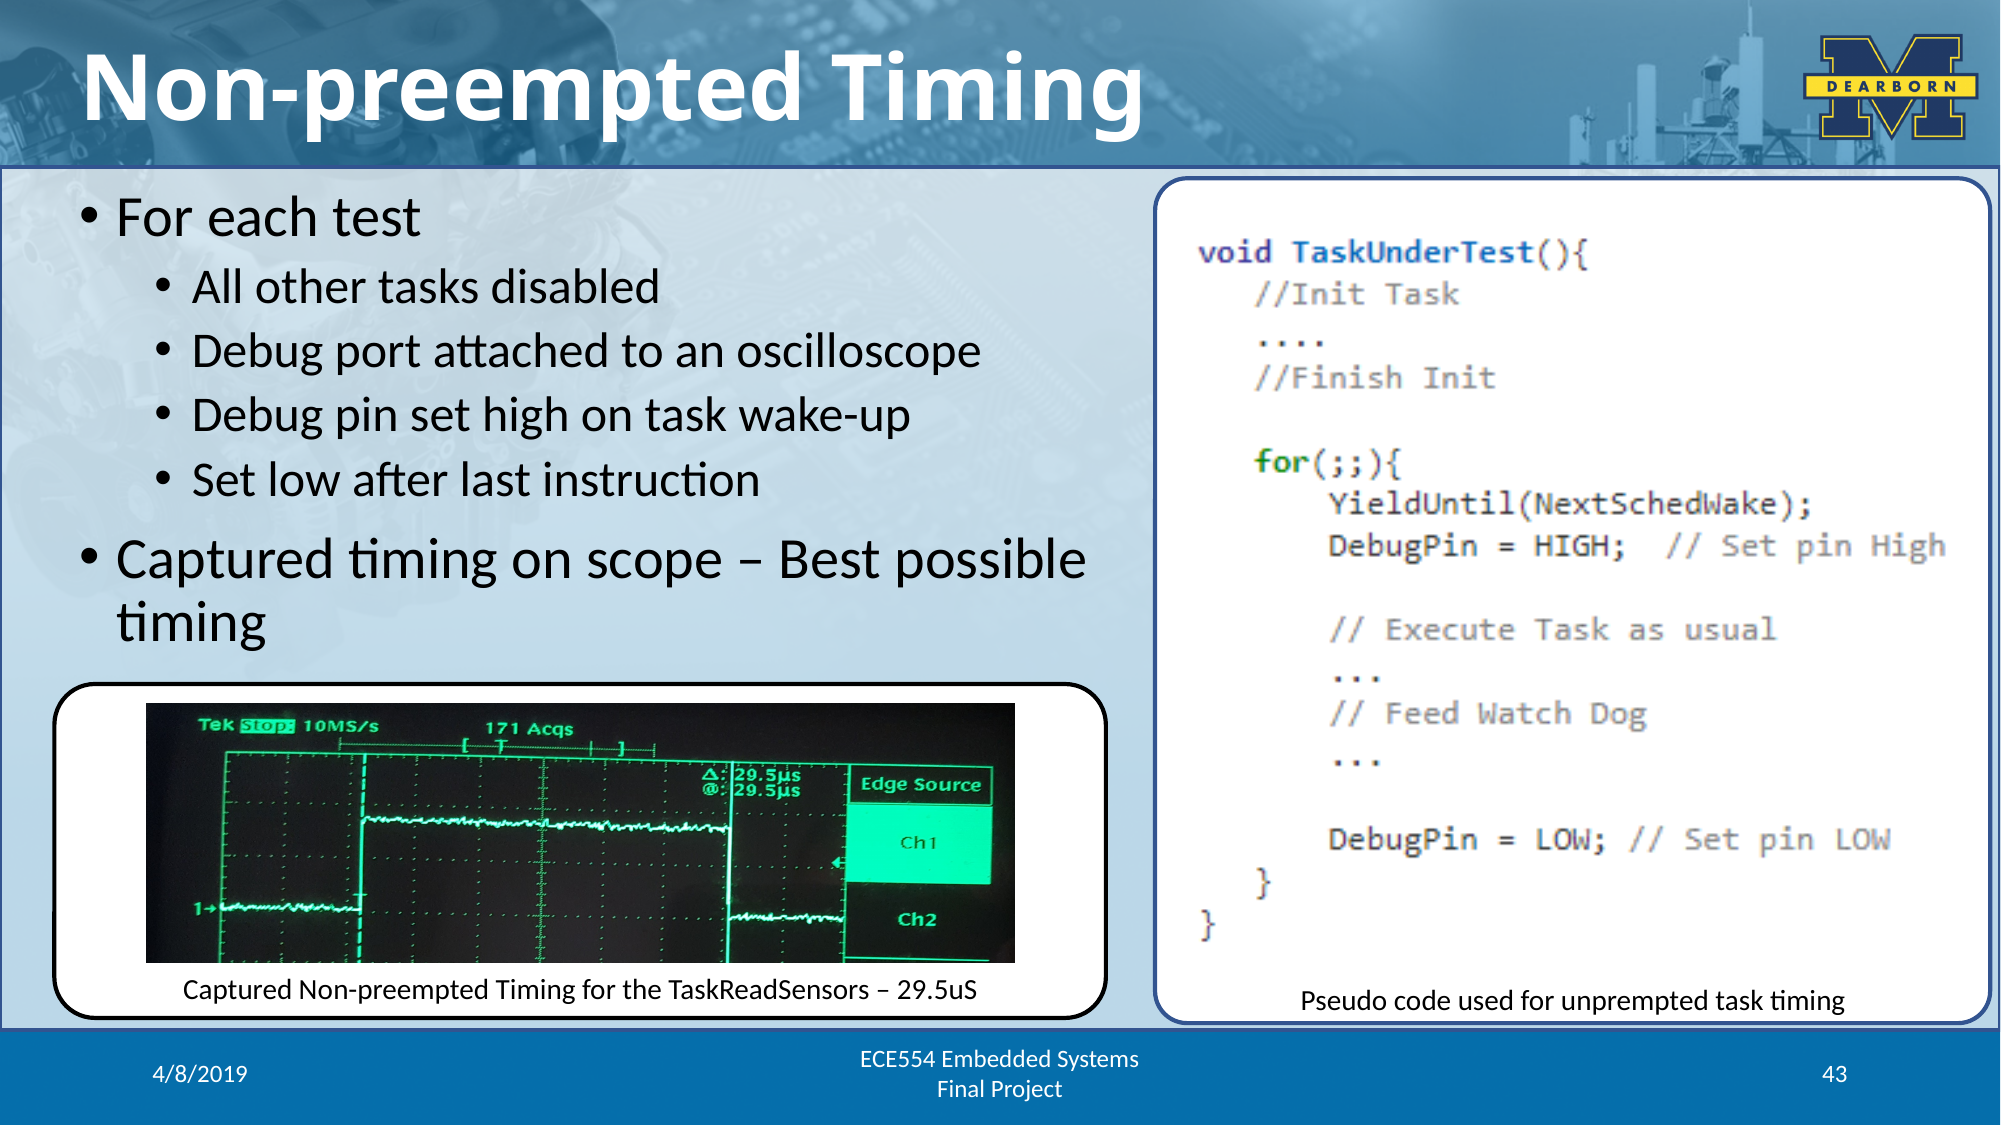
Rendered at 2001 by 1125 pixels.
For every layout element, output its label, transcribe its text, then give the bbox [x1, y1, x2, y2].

text_box 43 [1412, 1042, 1863, 1103]
picture [0, 1032, 2001, 1125]
text_box 4/8/2019 [137, 1042, 588, 1103]
text_box ECE554 Embedded Systems Final Project [662, 1042, 1338, 1103]
text_box Pseudo code used for unprempted task timing [1170, 973, 1976, 1024]
picture [0, 0, 2001, 165]
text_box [54, 683, 1111, 1019]
picture [1187, 224, 1980, 951]
text_box Non-preempted Timing [64, 14, 1863, 167]
text_box For each test All other tasks disabled Debug port attached to an oscilloscope Debug pin set high on task wake-up Set low after last instruction Captured timing on scope – Best possible timing [64, 179, 1156, 1014]
